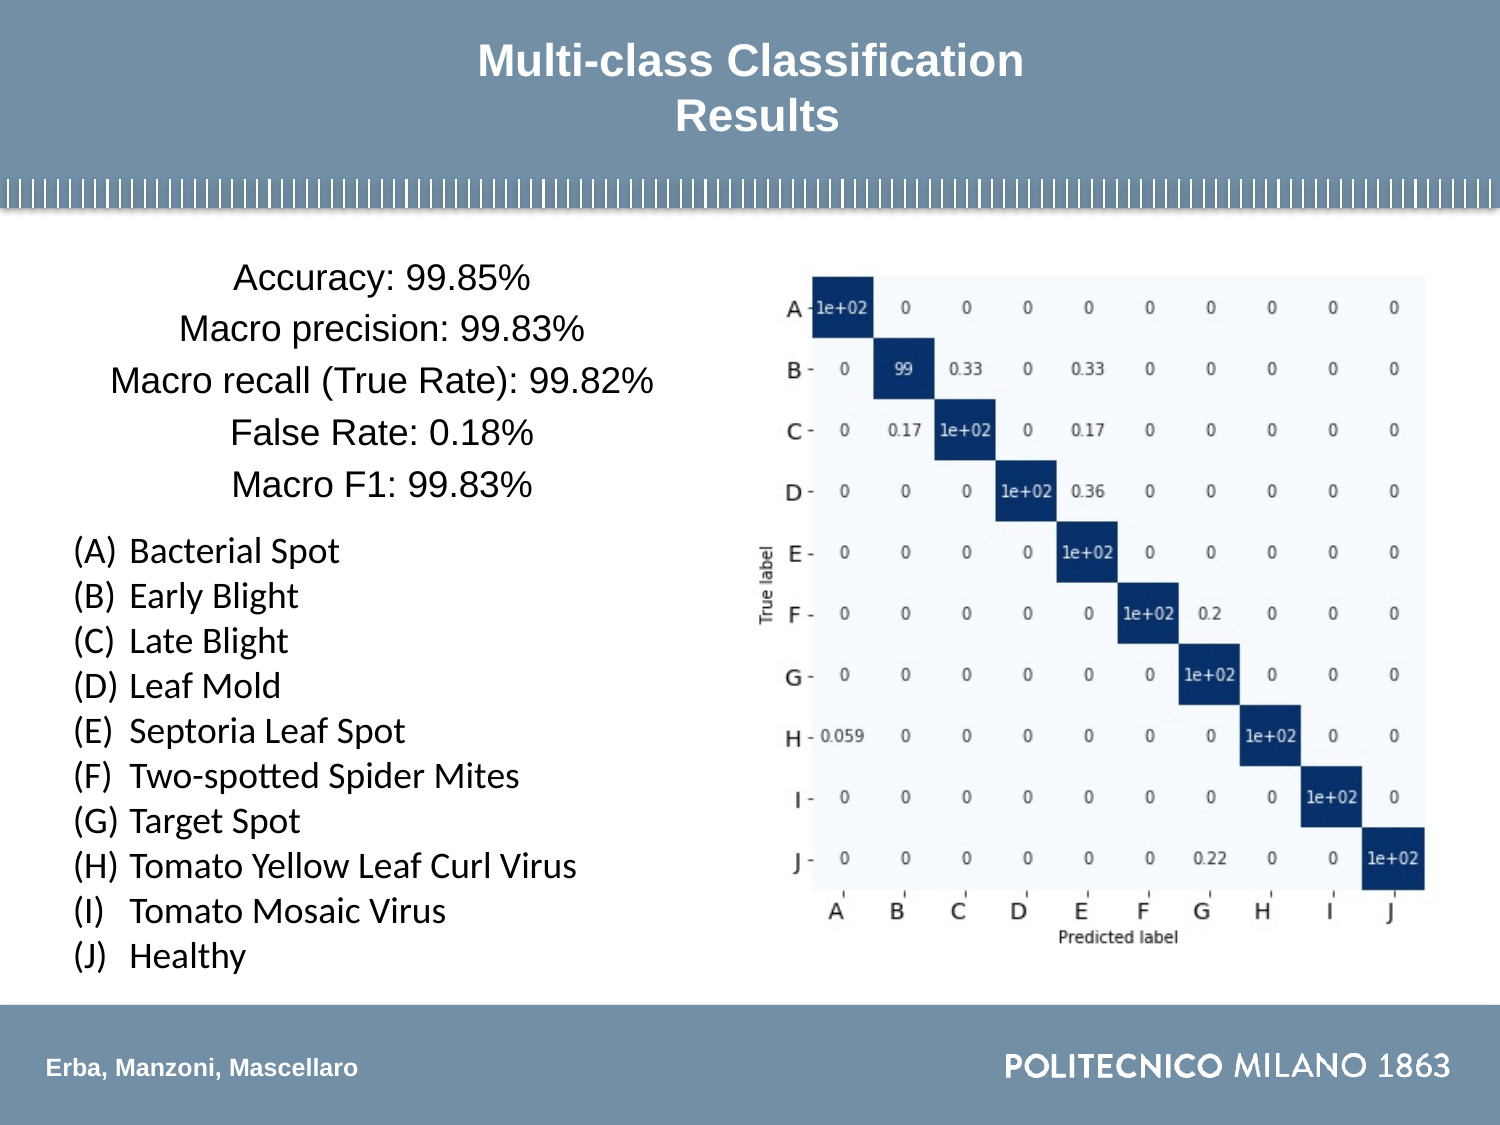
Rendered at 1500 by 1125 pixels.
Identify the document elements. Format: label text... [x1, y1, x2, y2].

picture [999, 1041, 1456, 1089]
picture [749, 261, 1442, 958]
list Accuracy: 99.85% Macro precision: 99.83% Macro recall (True Rate): 99.82% False Rate: 0.18% Macro F1: 99.83% [0, 245, 764, 516]
text_box Bacterial Spot Early Blight Late Blight Leaf Mold Septoria Leaf Spot Two-spotted Spider Mites Target Spot Tomato Yellow Leaf Curl Virus Tomato Mosaic Virus Healthy [58, 518, 718, 984]
title Multi-class Classification Results [47, 22, 1455, 161]
